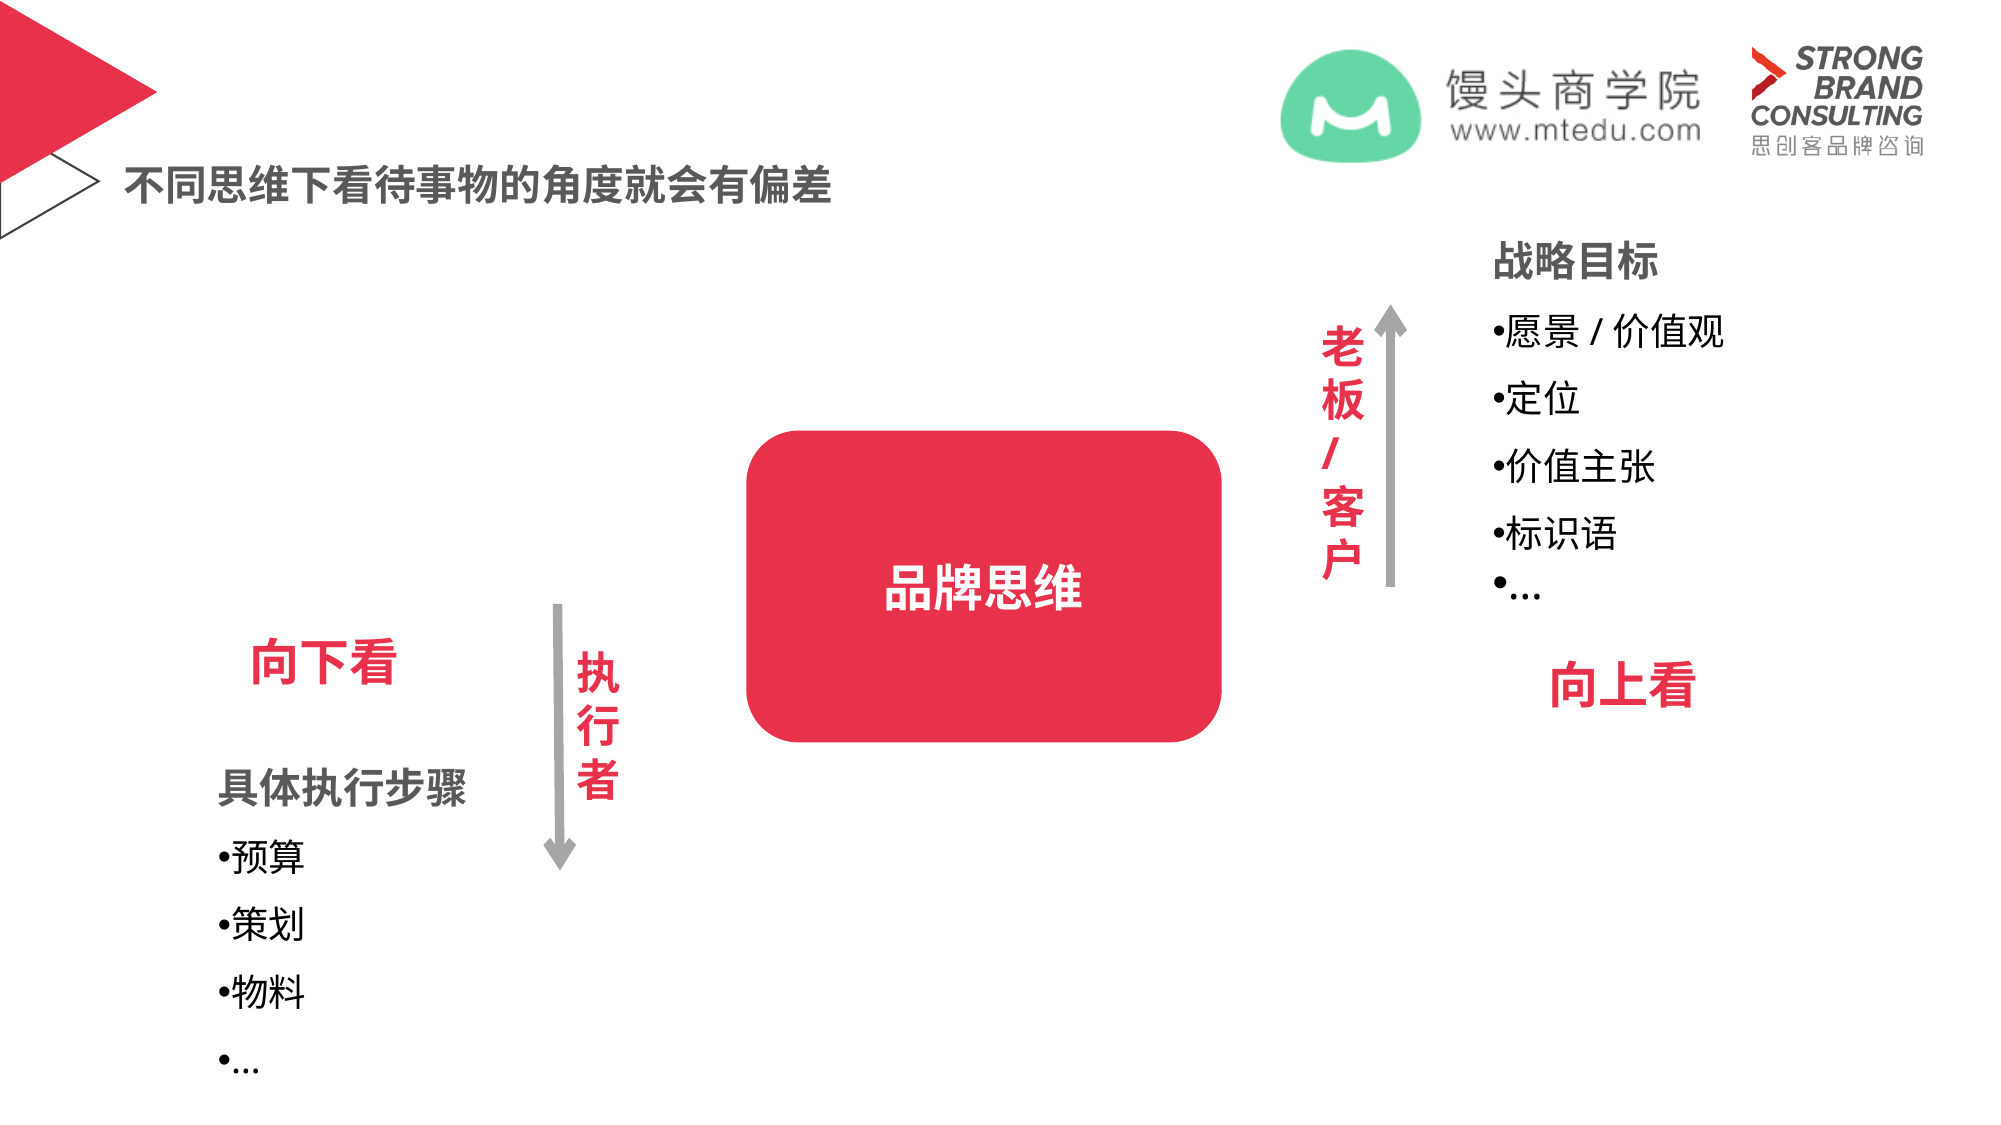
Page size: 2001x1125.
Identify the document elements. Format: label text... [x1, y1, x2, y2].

text_box 执行者 [561, 637, 646, 736]
text_box 品牌思维 [746, 430, 1222, 743]
text_box 战略目标 愿景/价值观 定位 价值主张 标识语 … [1477, 177, 1791, 616]
text_box 执行者 [561, 739, 646, 813]
picture [1256, 11, 1993, 201]
text_box 向下看 [203, 622, 446, 698]
text_box 具体执行步骤 预算 策划 物料 … [203, 704, 1503, 1089]
text_box 向上看 [1502, 646, 1745, 721]
text_box 不同思维下看待事物的角度就会有偏差 [115, 156, 842, 217]
text_box 老板/客户 [1306, 311, 1391, 593]
